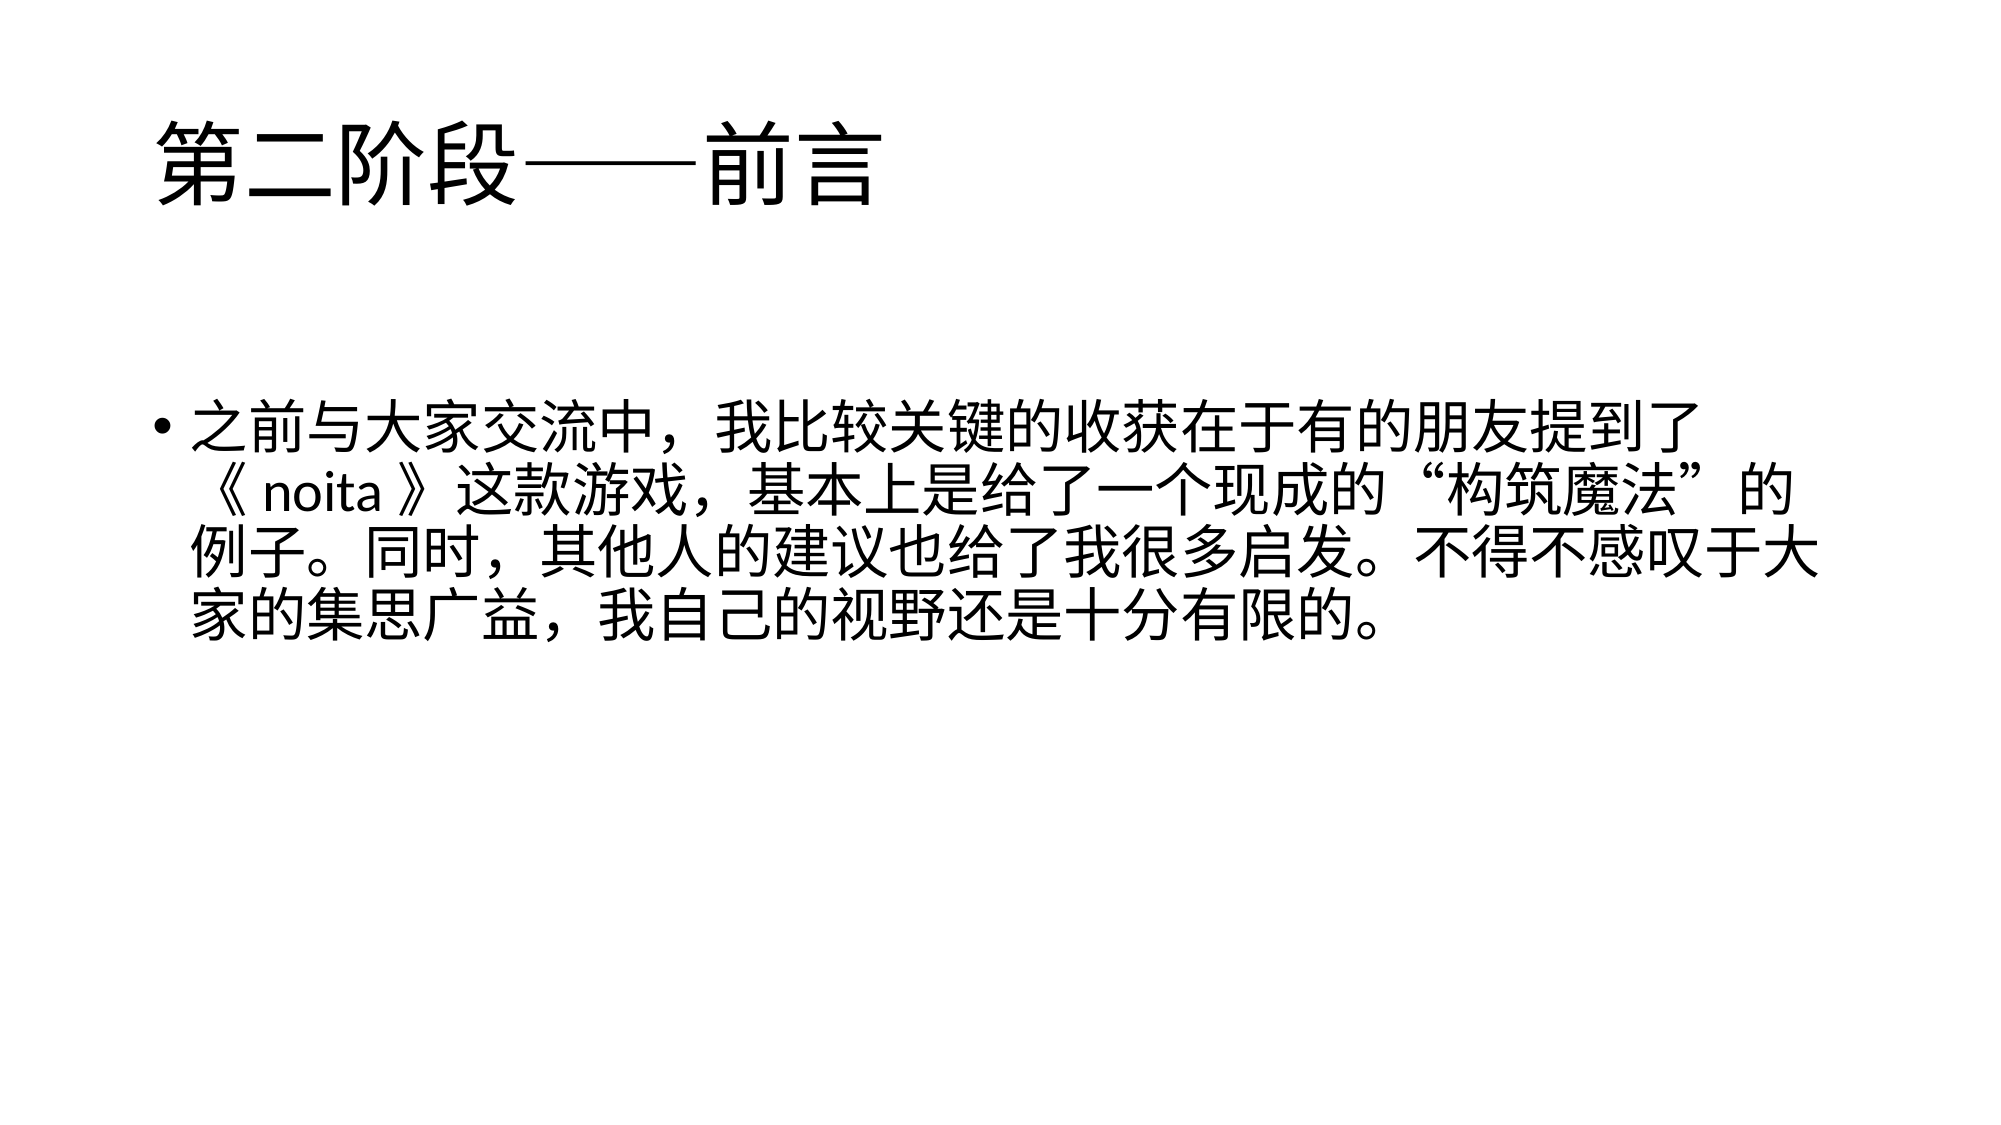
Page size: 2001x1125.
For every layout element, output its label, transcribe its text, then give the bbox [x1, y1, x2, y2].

list 之前与大家交流中，我比较关键的收获在于有的朋友提到了《noita》这款游戏，基本上是给了一个现成的“构筑魔法”的例子。同时，其他人的建议也给了我很多启发。不得不感叹于大家的集思广益，我自己的视野还是十分有限的。 [137, 299, 1863, 1014]
title 第二阶段——前言 [137, 59, 1863, 278]
